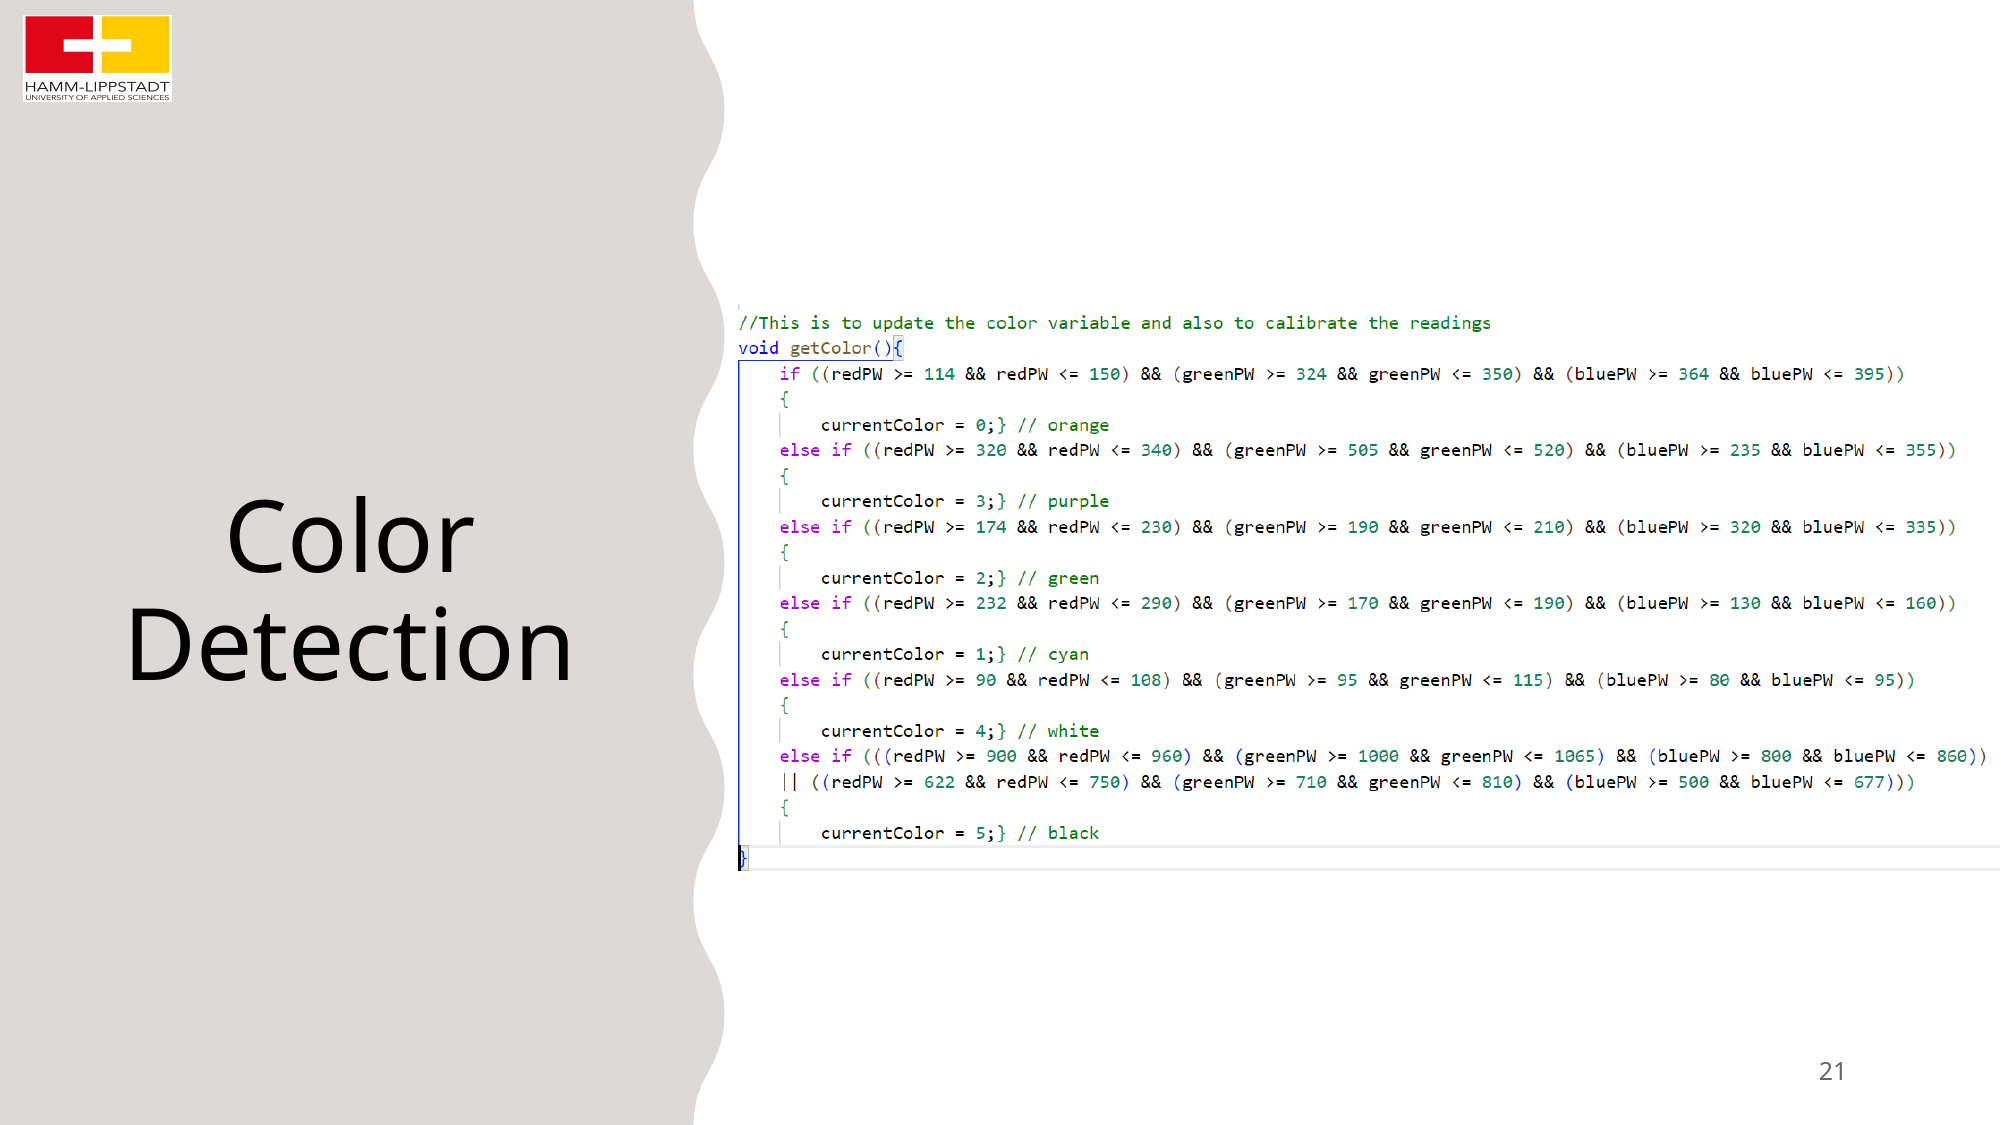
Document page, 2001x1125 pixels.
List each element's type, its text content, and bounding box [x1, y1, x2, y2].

text_box [0, 0, 726, 1125]
text_box [695, 0, 2000, 1125]
title Color Detection [50, 81, 651, 710]
slide_number 21 [1412, 1042, 1863, 1103]
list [733, 304, 2000, 876]
picture [22, 15, 172, 102]
